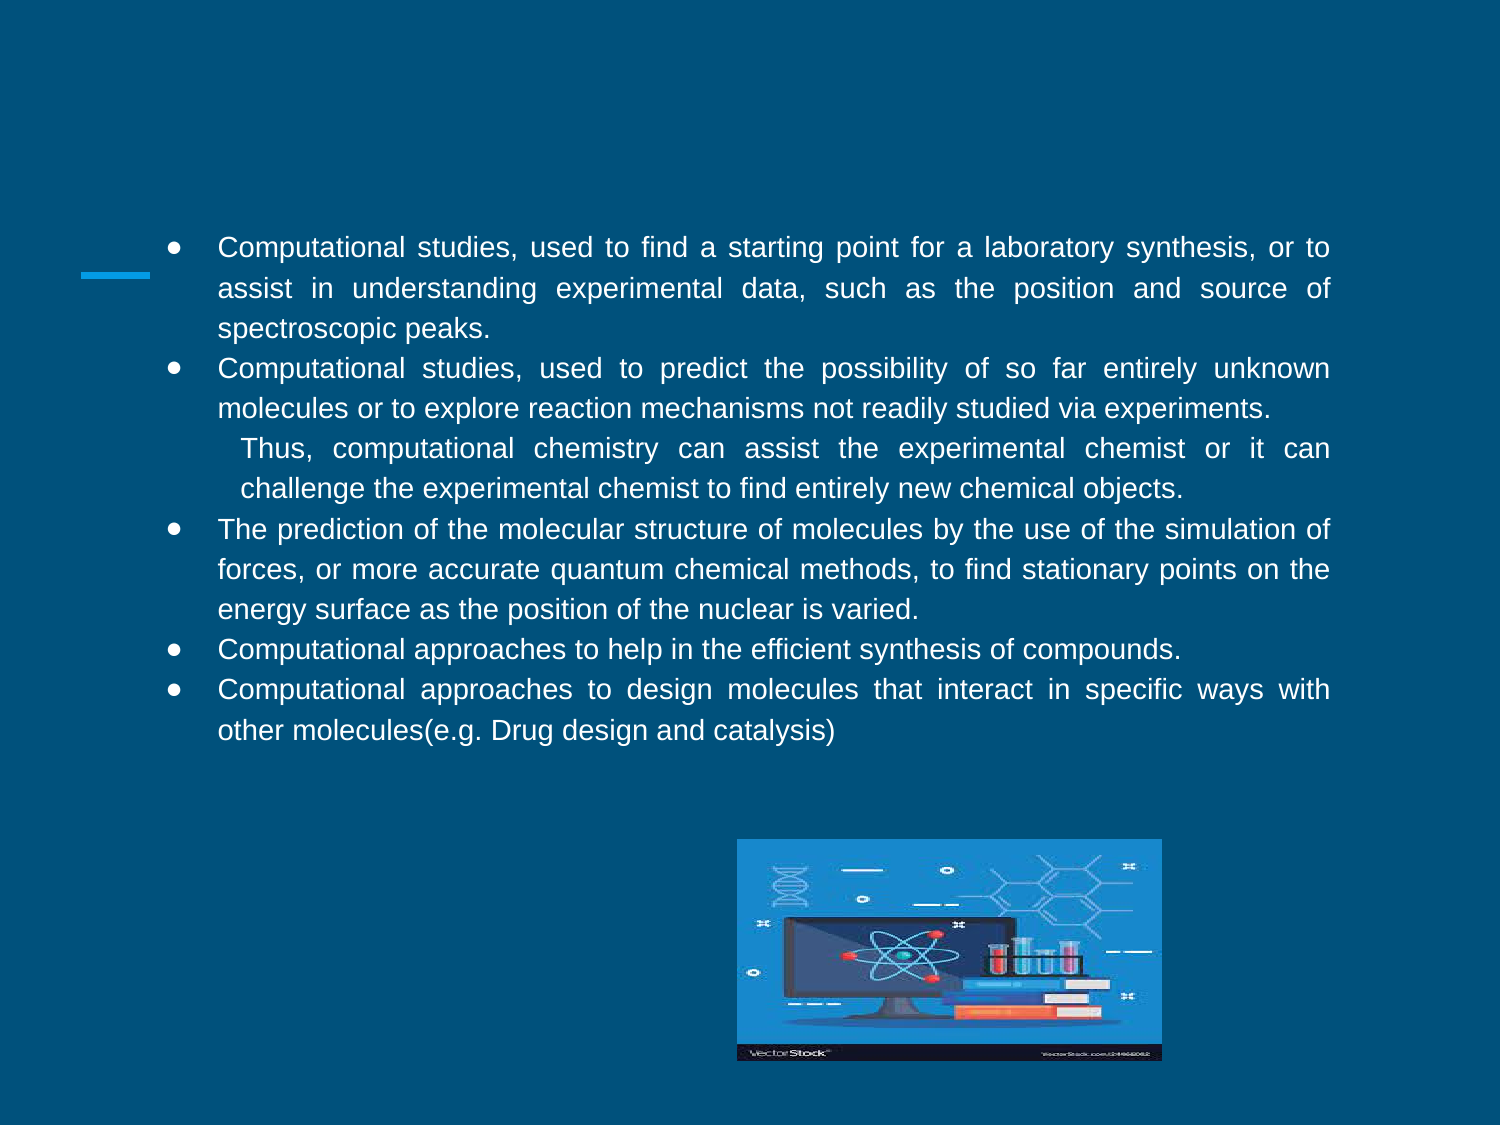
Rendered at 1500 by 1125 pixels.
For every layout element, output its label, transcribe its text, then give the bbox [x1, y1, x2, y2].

picture [738, 840, 1161, 1060]
list Computational studies, used to find a starting point for a laboratory synthesis, or to assist in understanding experimental data, such as the position and source of spectroscopic peaks. Computational studies, used to predict the possibility of so far entirely unknown molecules or to explore reaction mechanisms not readily studied via experiments. Thus, computational chemistry can assist the experimental chemist or it can challenge the experimental chemist to find entirely new chemical objects. The prediction of the molecular structure of molecules by the use of the simulation of forces, or more accurate quantum chemical methods, to find stationary points on the energy surface as the position of the nuclear is varied. Computational approaches to help in the efficient synthesis of compounds. Computational approaches to design molecules that interact in specific ways with other molecules(e.g. Drug design and catalysis) [127, 208, 1348, 831]
